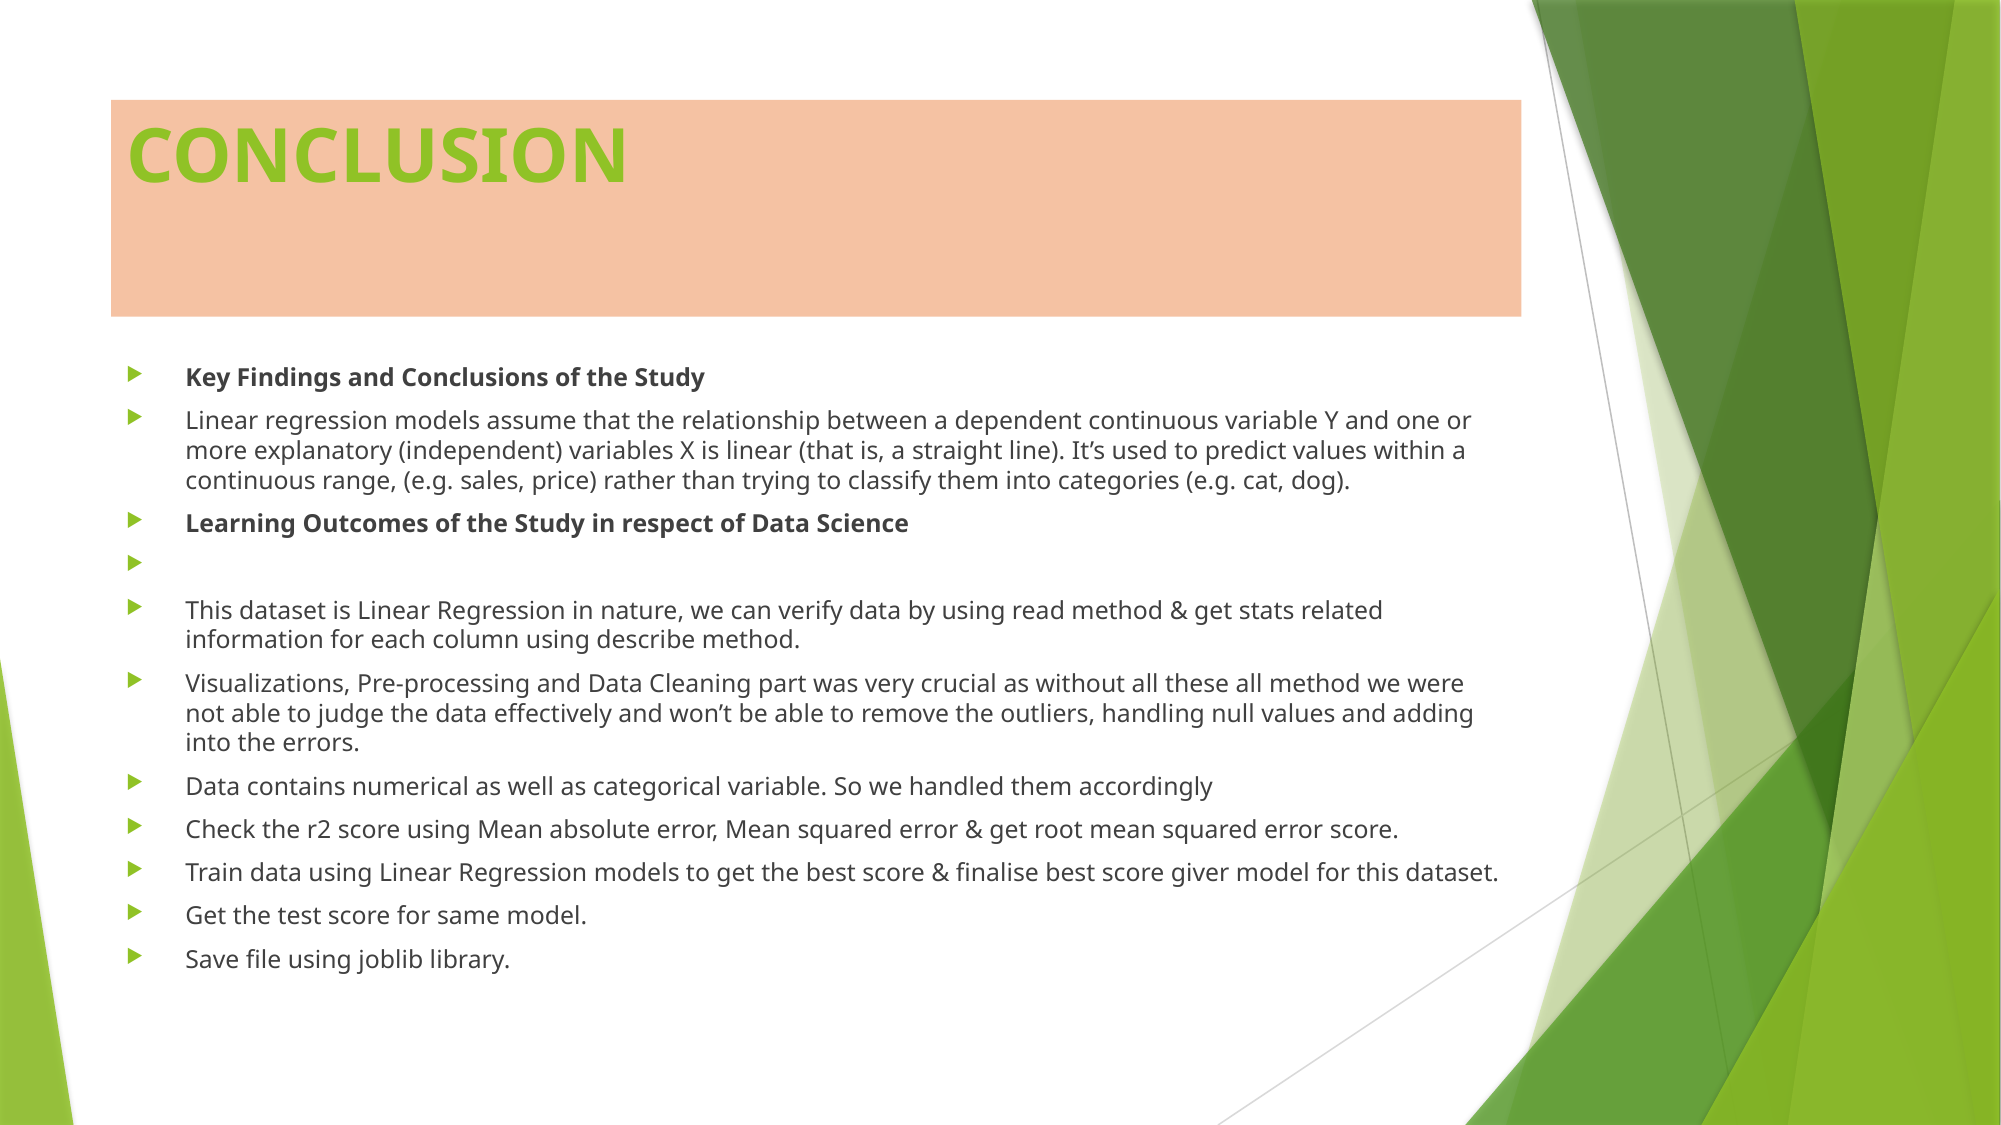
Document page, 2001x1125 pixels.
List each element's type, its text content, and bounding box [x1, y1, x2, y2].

list Key Findings and Conclusions of the Study Linear regression models assume that the relationship between a dependent continuous variable Y and one or more explanatory (independent) variables X is linear (that is, a straight line). It’s used to predict values within a continuous range, (e.g. sales, price) rather than trying to classify them into categories (e.g. cat, dog). Learning Outcomes of the Study in respect of Data Science This dataset is Linear Regression in nature, we can verify data by using read method & get stats related information for each column using describe method. Visualizations, Pre-processing and Data Cleaning part was very crucial as without all these all method we were not able to judge the data effectively and won’t be able to remove the outliers, handling null values and adding into the errors. Data contains numerical as well as categorical variable. So we handled them accordingly Check the r2 score using Mean absolute error, Mean squared error & get root mean squared error score. Train data using Linear Regression models to get the best score & finalise best score giver model for this dataset. Get the test score for same model. Save file using joblib library. [111, 354, 1522, 992]
title CONCLUSION [111, 99, 1522, 317]
